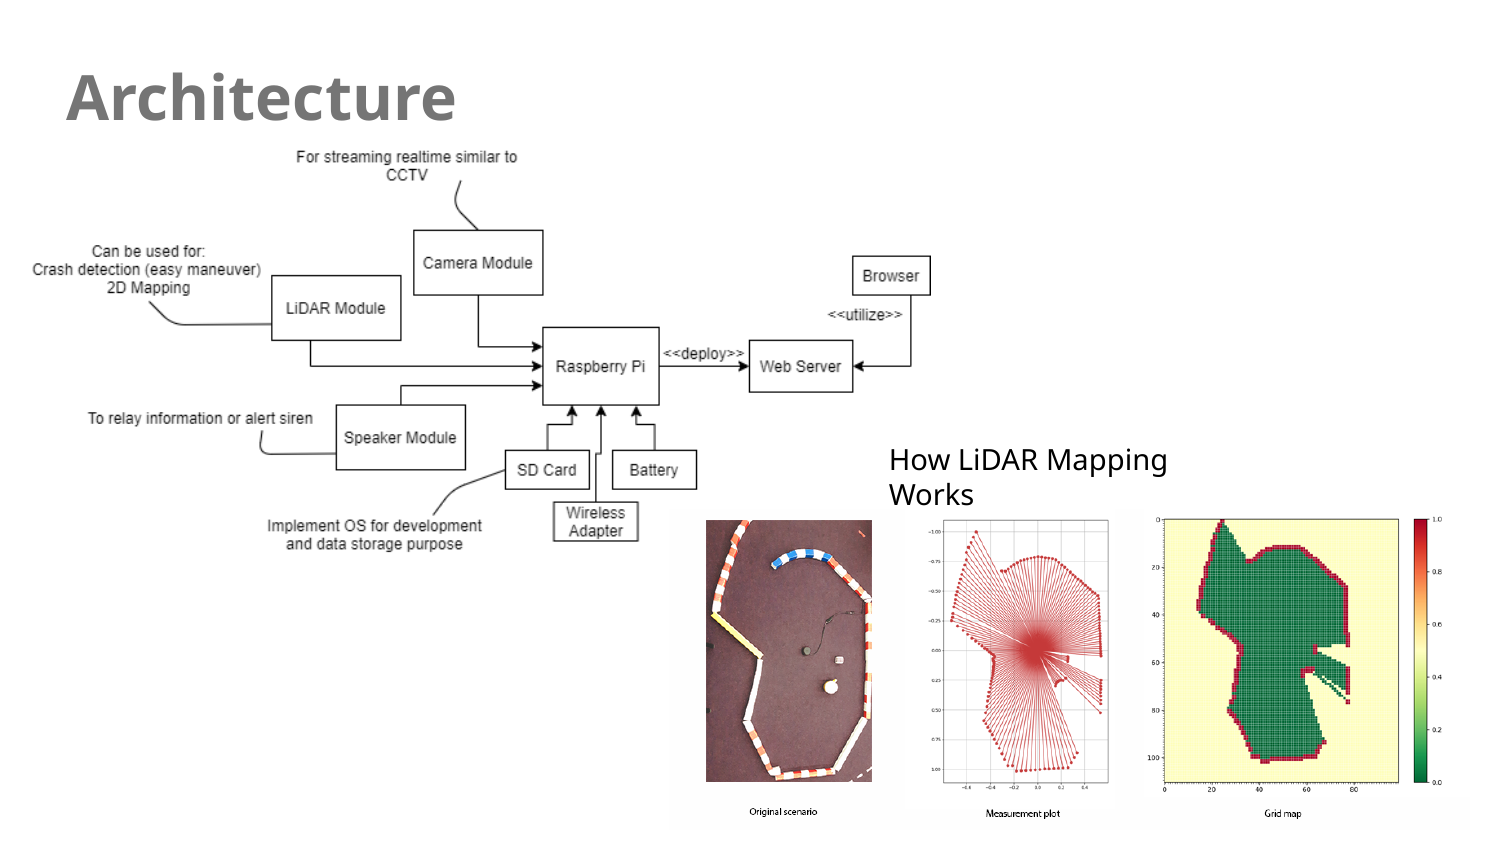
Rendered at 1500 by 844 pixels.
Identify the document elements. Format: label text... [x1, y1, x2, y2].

text_box How LiDAR Mapping Works [935, 426, 1267, 508]
picture [26, 147, 1471, 830]
title Architecture [51, 42, 1449, 148]
